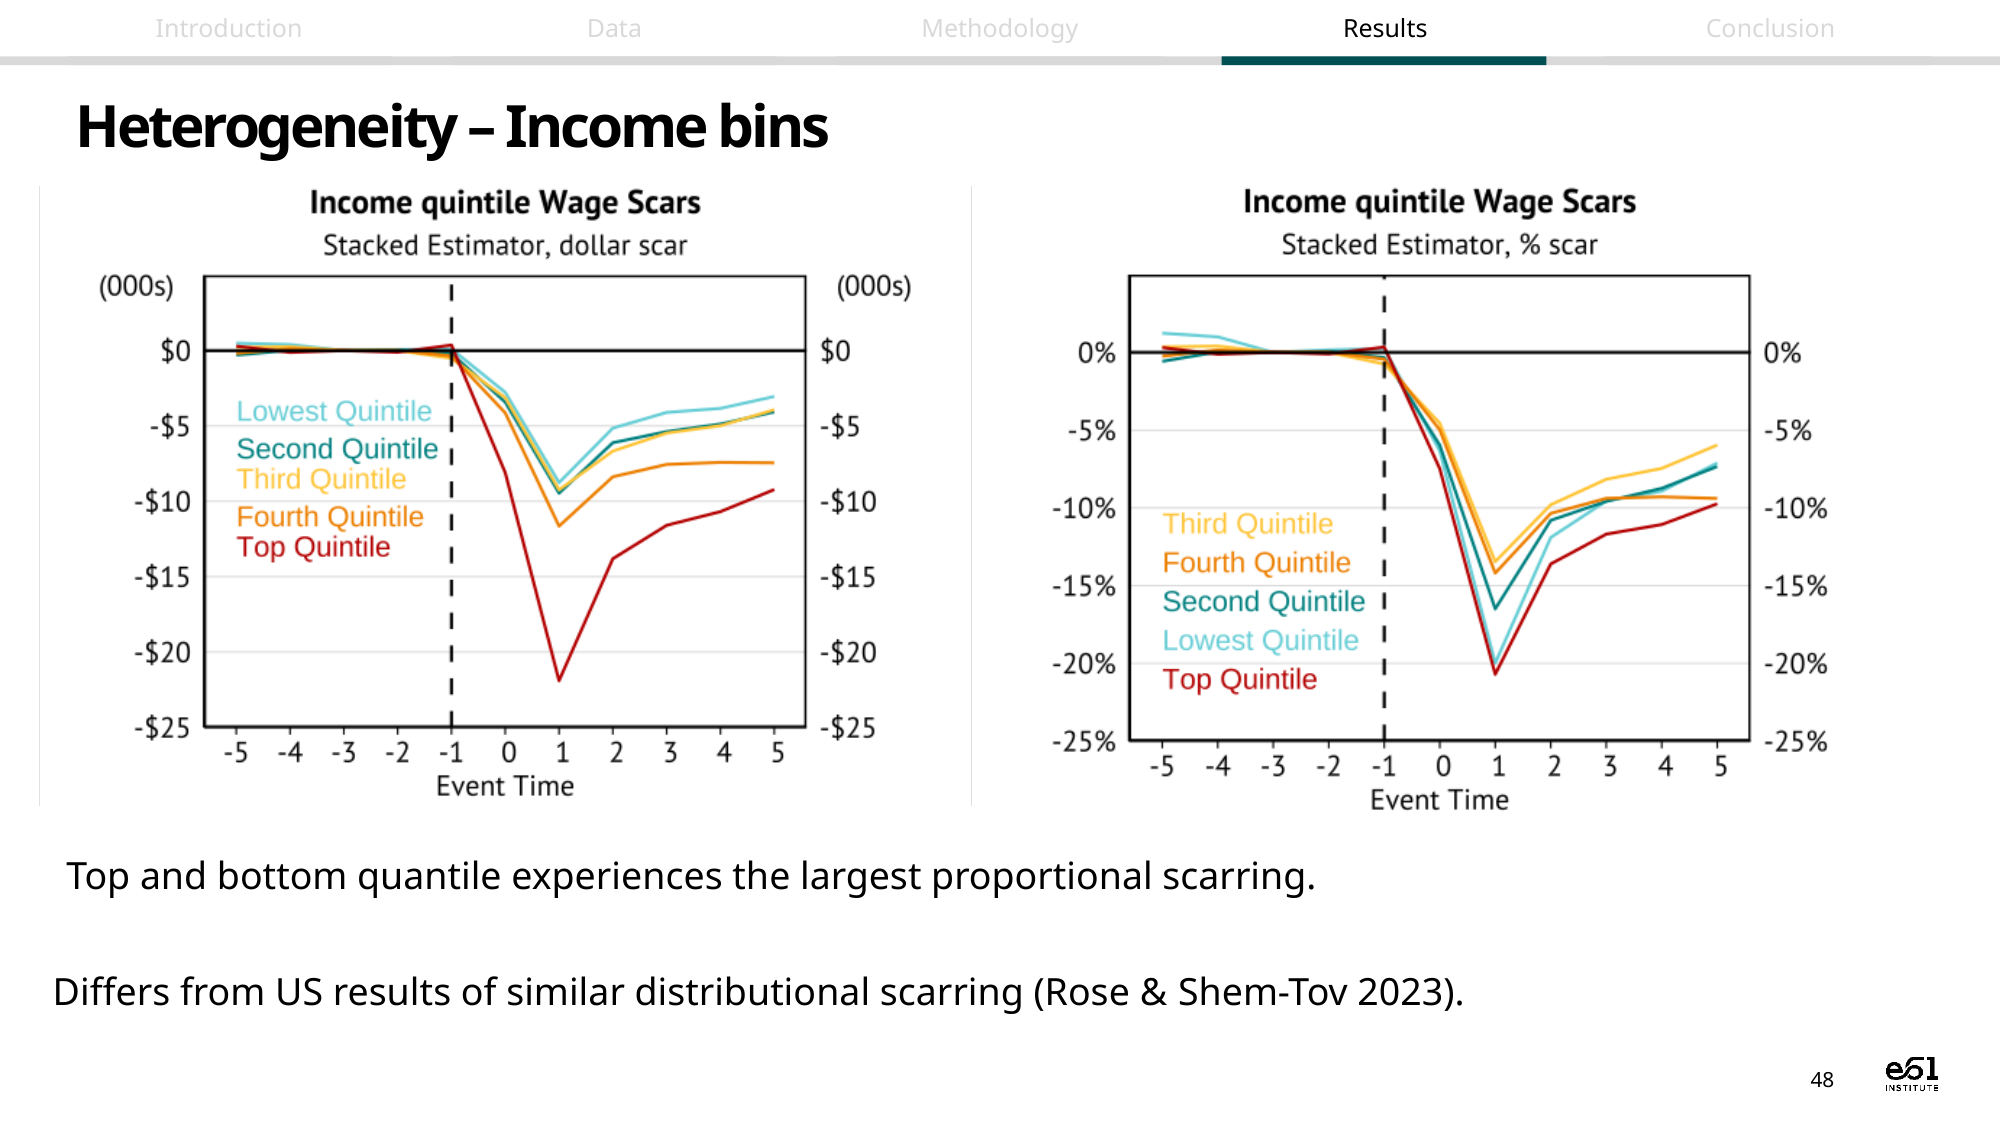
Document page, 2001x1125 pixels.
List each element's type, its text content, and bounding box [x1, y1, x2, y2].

slide_number 48 [1795, 1050, 1888, 1095]
picture [1883, 1048, 1941, 1096]
text_box Top and bottom quantile experiences the largest proportional scarring. [51, 844, 1333, 905]
text_box Differs from US results of similar distributional scarring (Rose & Shem-Tov 2023). [37, 960, 1480, 1021]
title Heterogeneity – Income bins [60, 95, 1941, 211]
picture [38, 185, 1908, 820]
